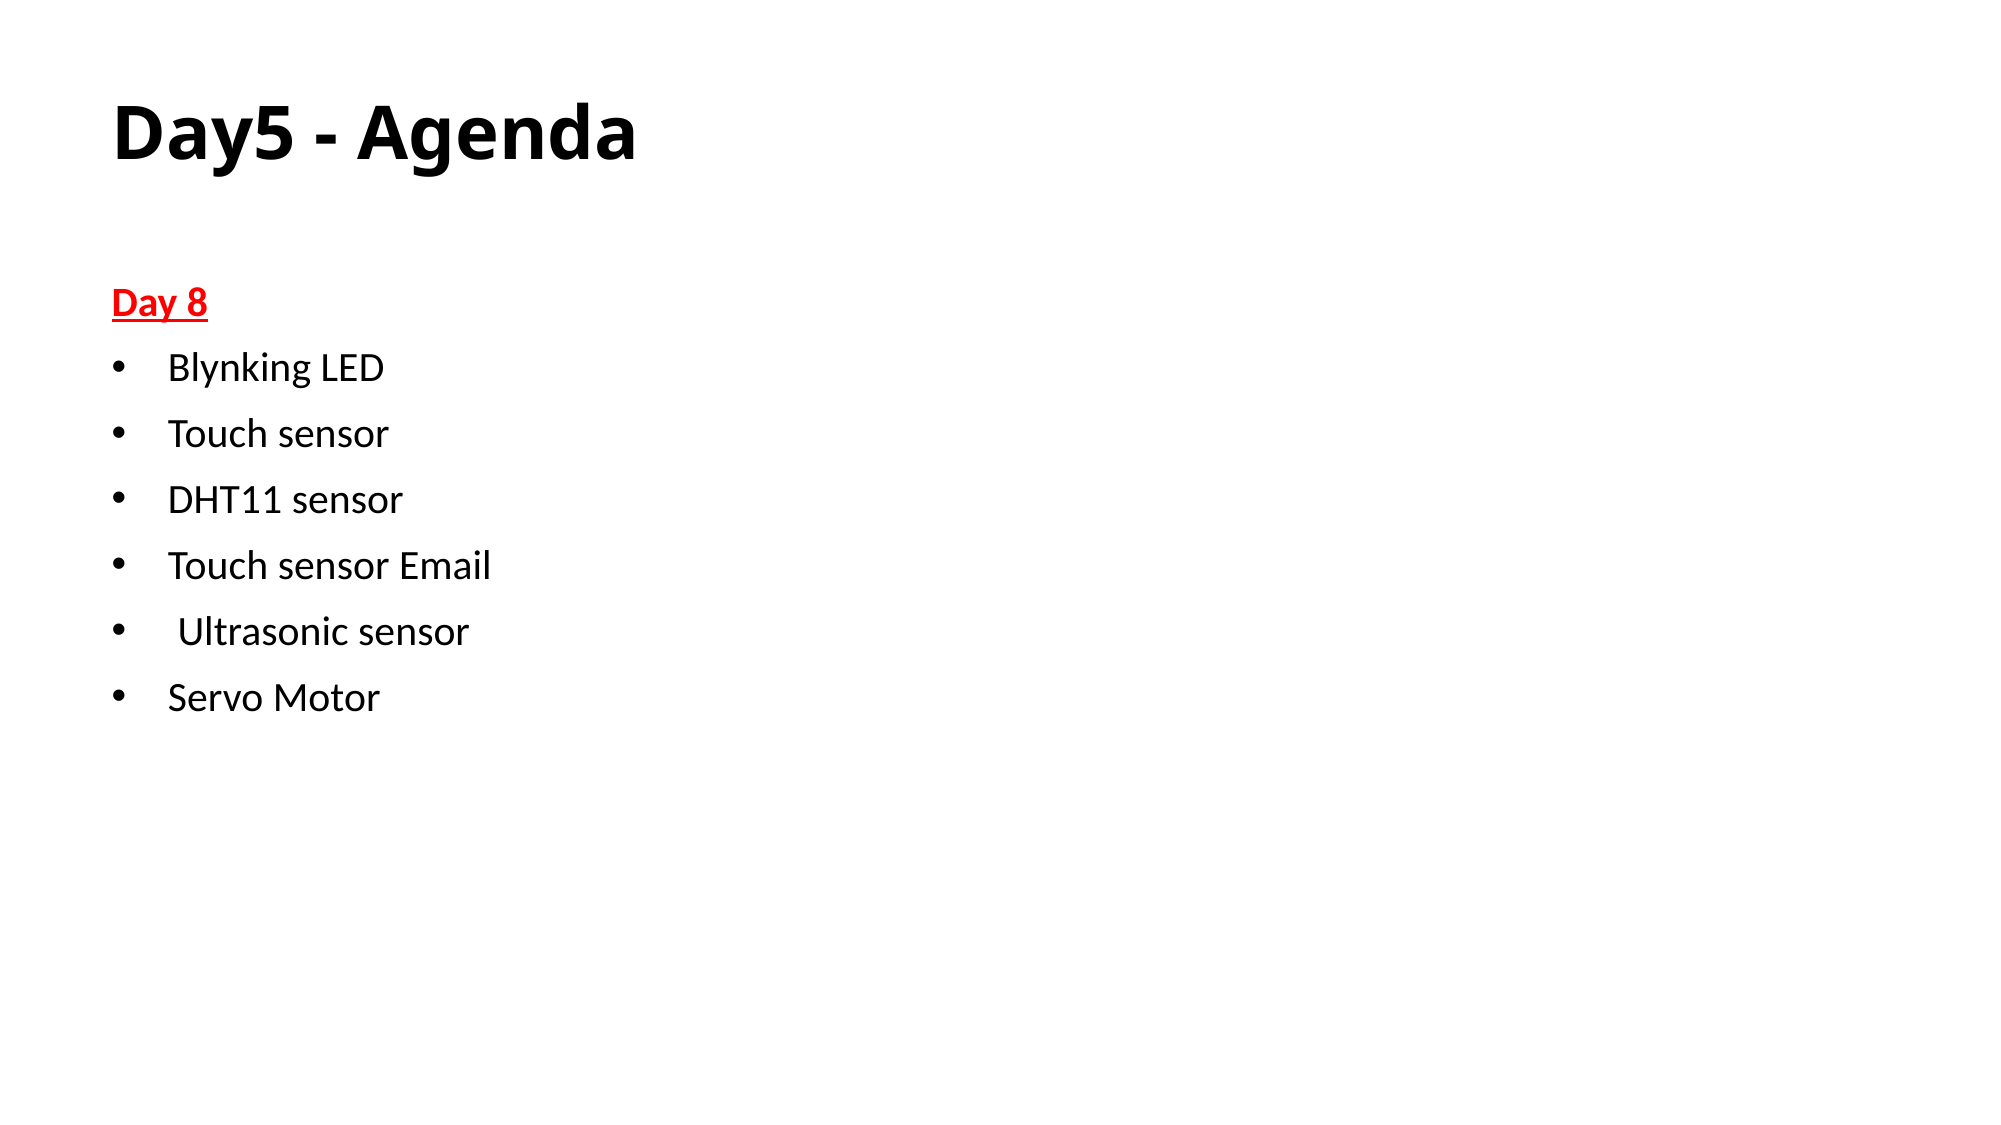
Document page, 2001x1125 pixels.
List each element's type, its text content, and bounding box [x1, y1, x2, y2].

subtitle Day 8 Blynking LED Touch sensor DHT11 sensor Touch sensor Email Ultrasonic sensor Servo Motor [96, 272, 1597, 910]
title Day5 - Agenda [96, 87, 1597, 184]
